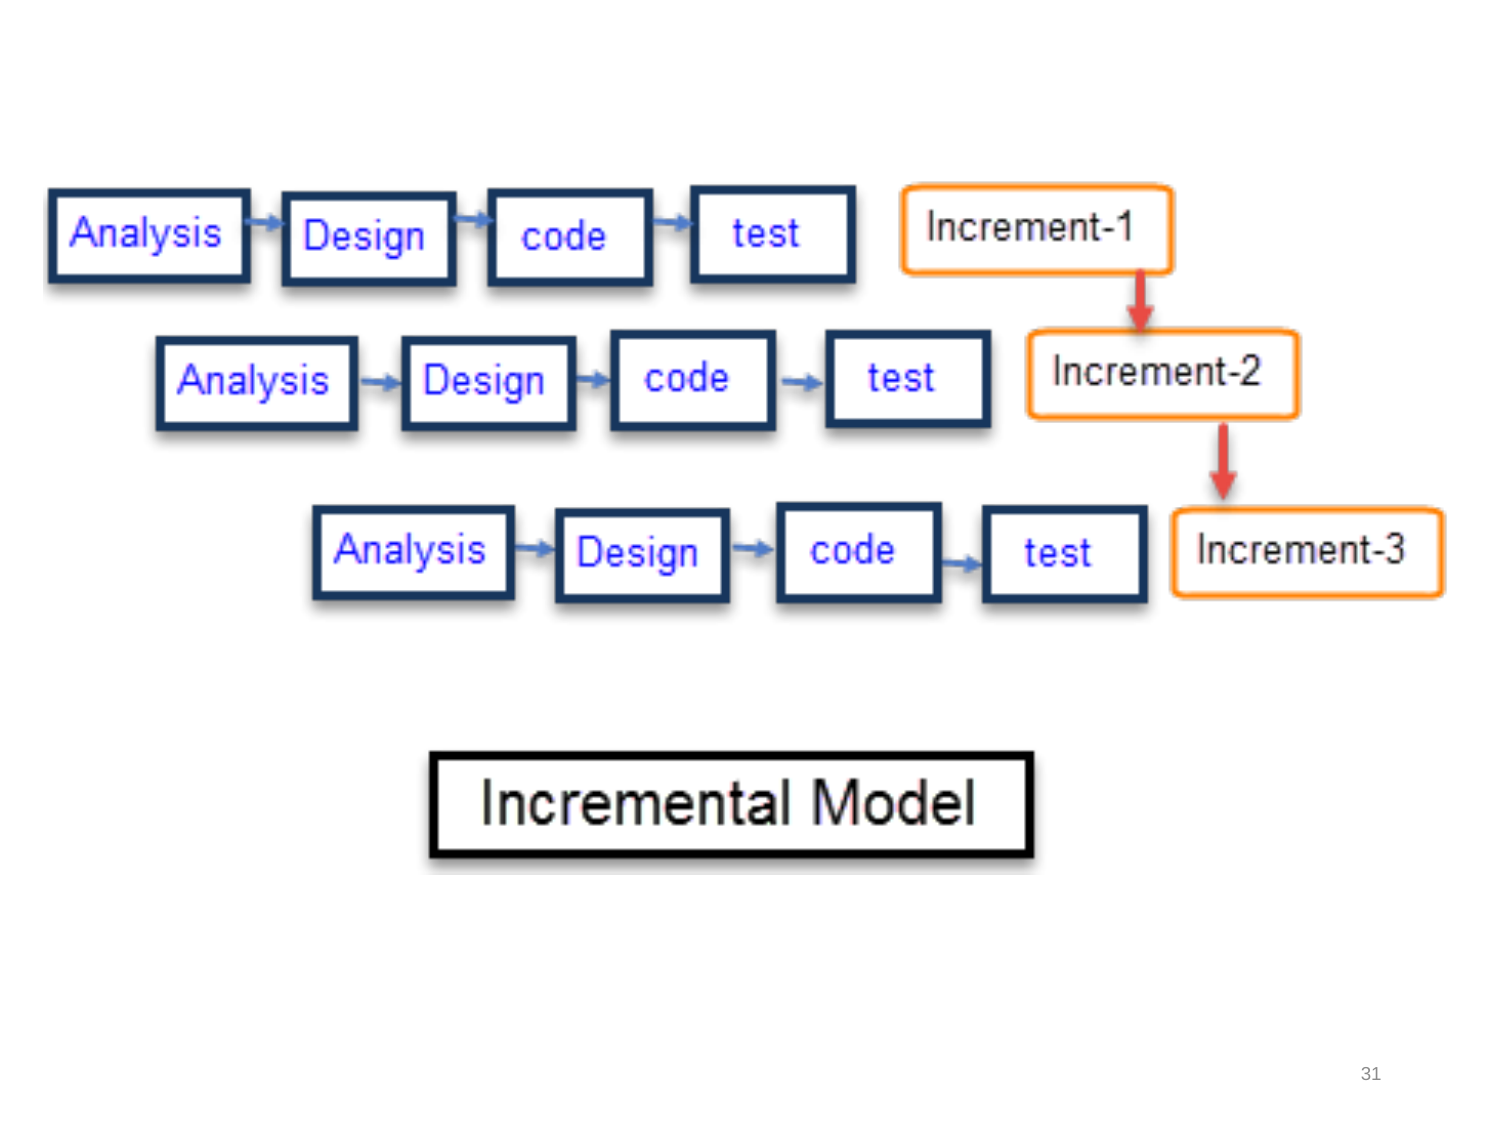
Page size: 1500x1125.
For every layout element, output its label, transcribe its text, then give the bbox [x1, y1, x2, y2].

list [43, 134, 1500, 875]
slide_number 31 [1059, 1042, 1397, 1103]
